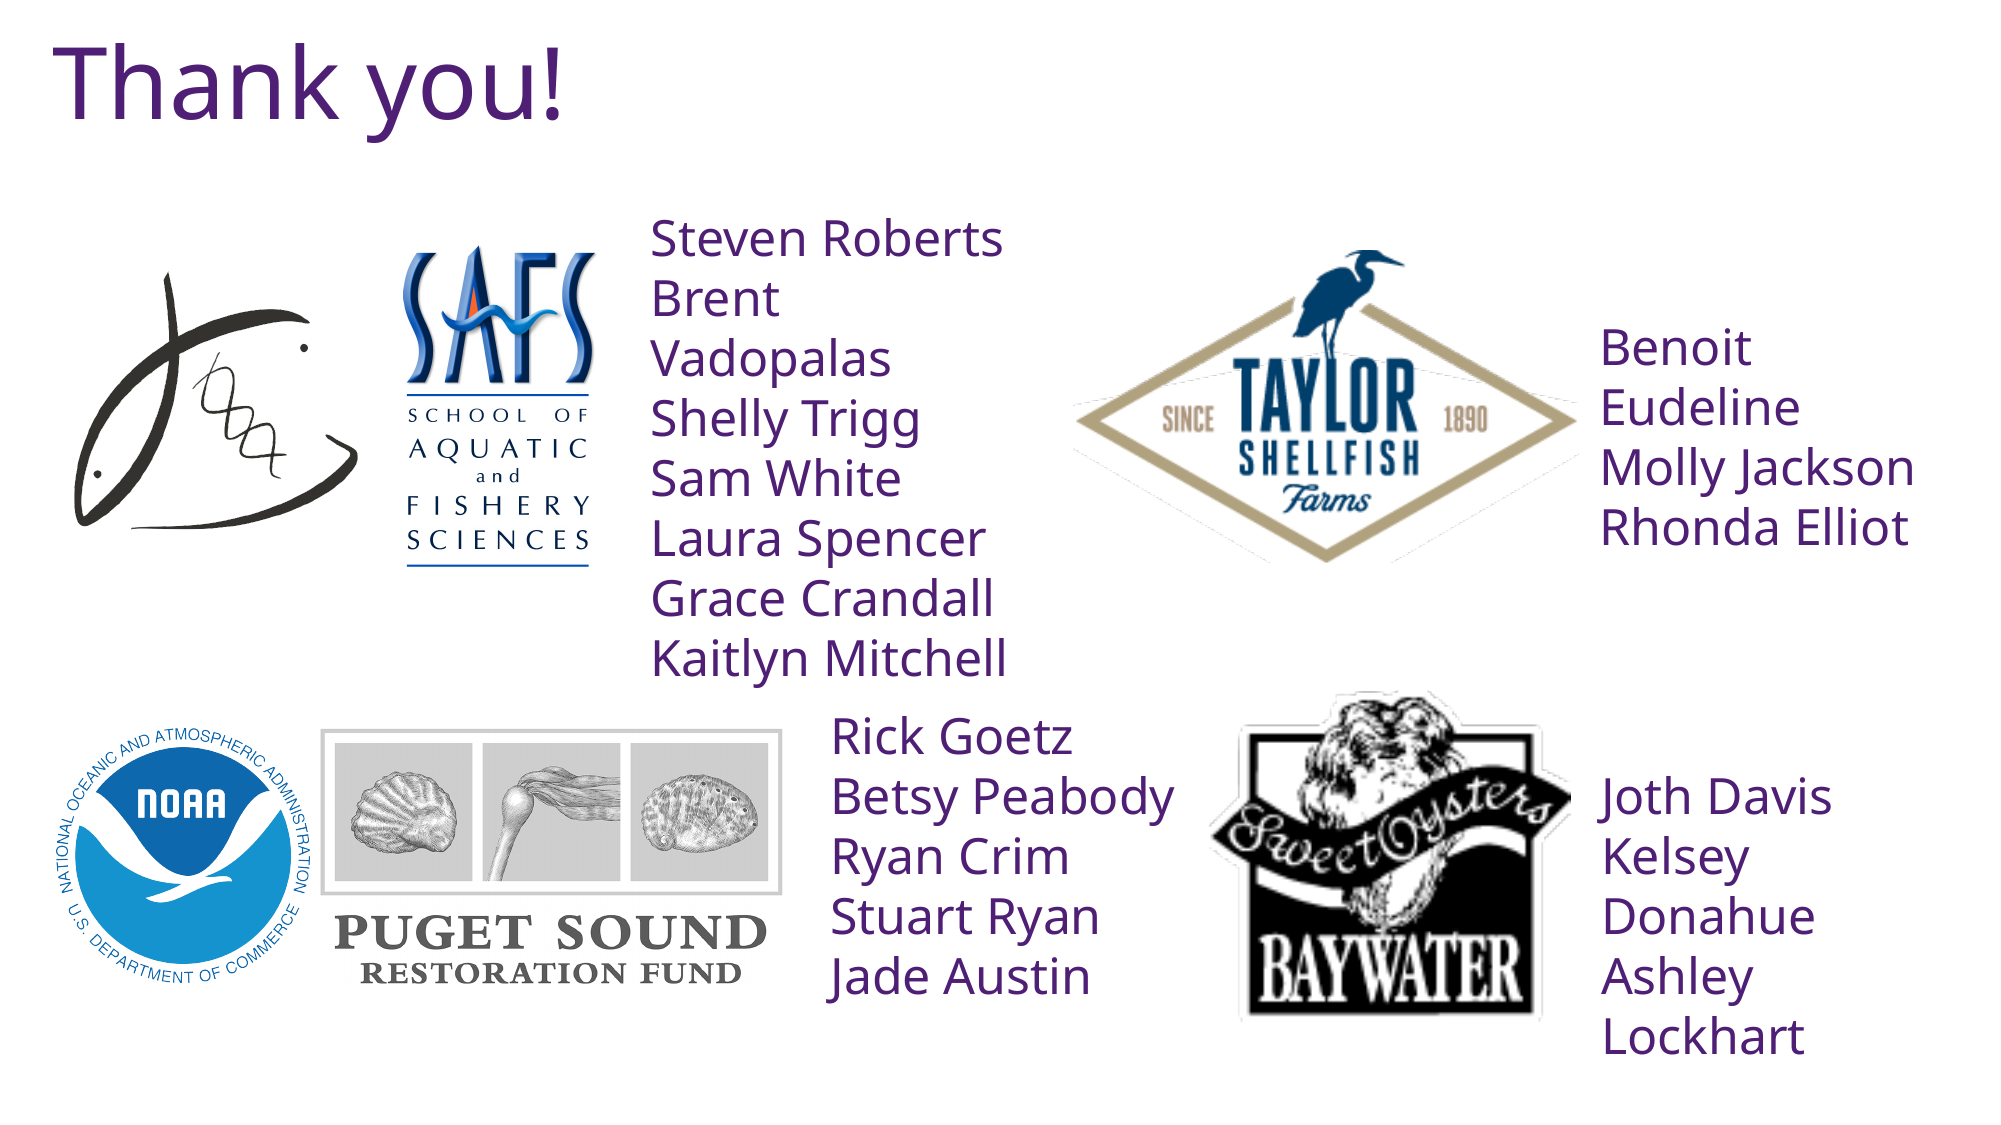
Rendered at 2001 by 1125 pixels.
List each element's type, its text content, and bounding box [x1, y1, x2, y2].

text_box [1209, 690, 1967, 1022]
text_box Thank you! [37, 24, 1961, 150]
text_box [56, 198, 1036, 639]
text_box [1073, 249, 1953, 563]
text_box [56, 696, 1195, 1015]
